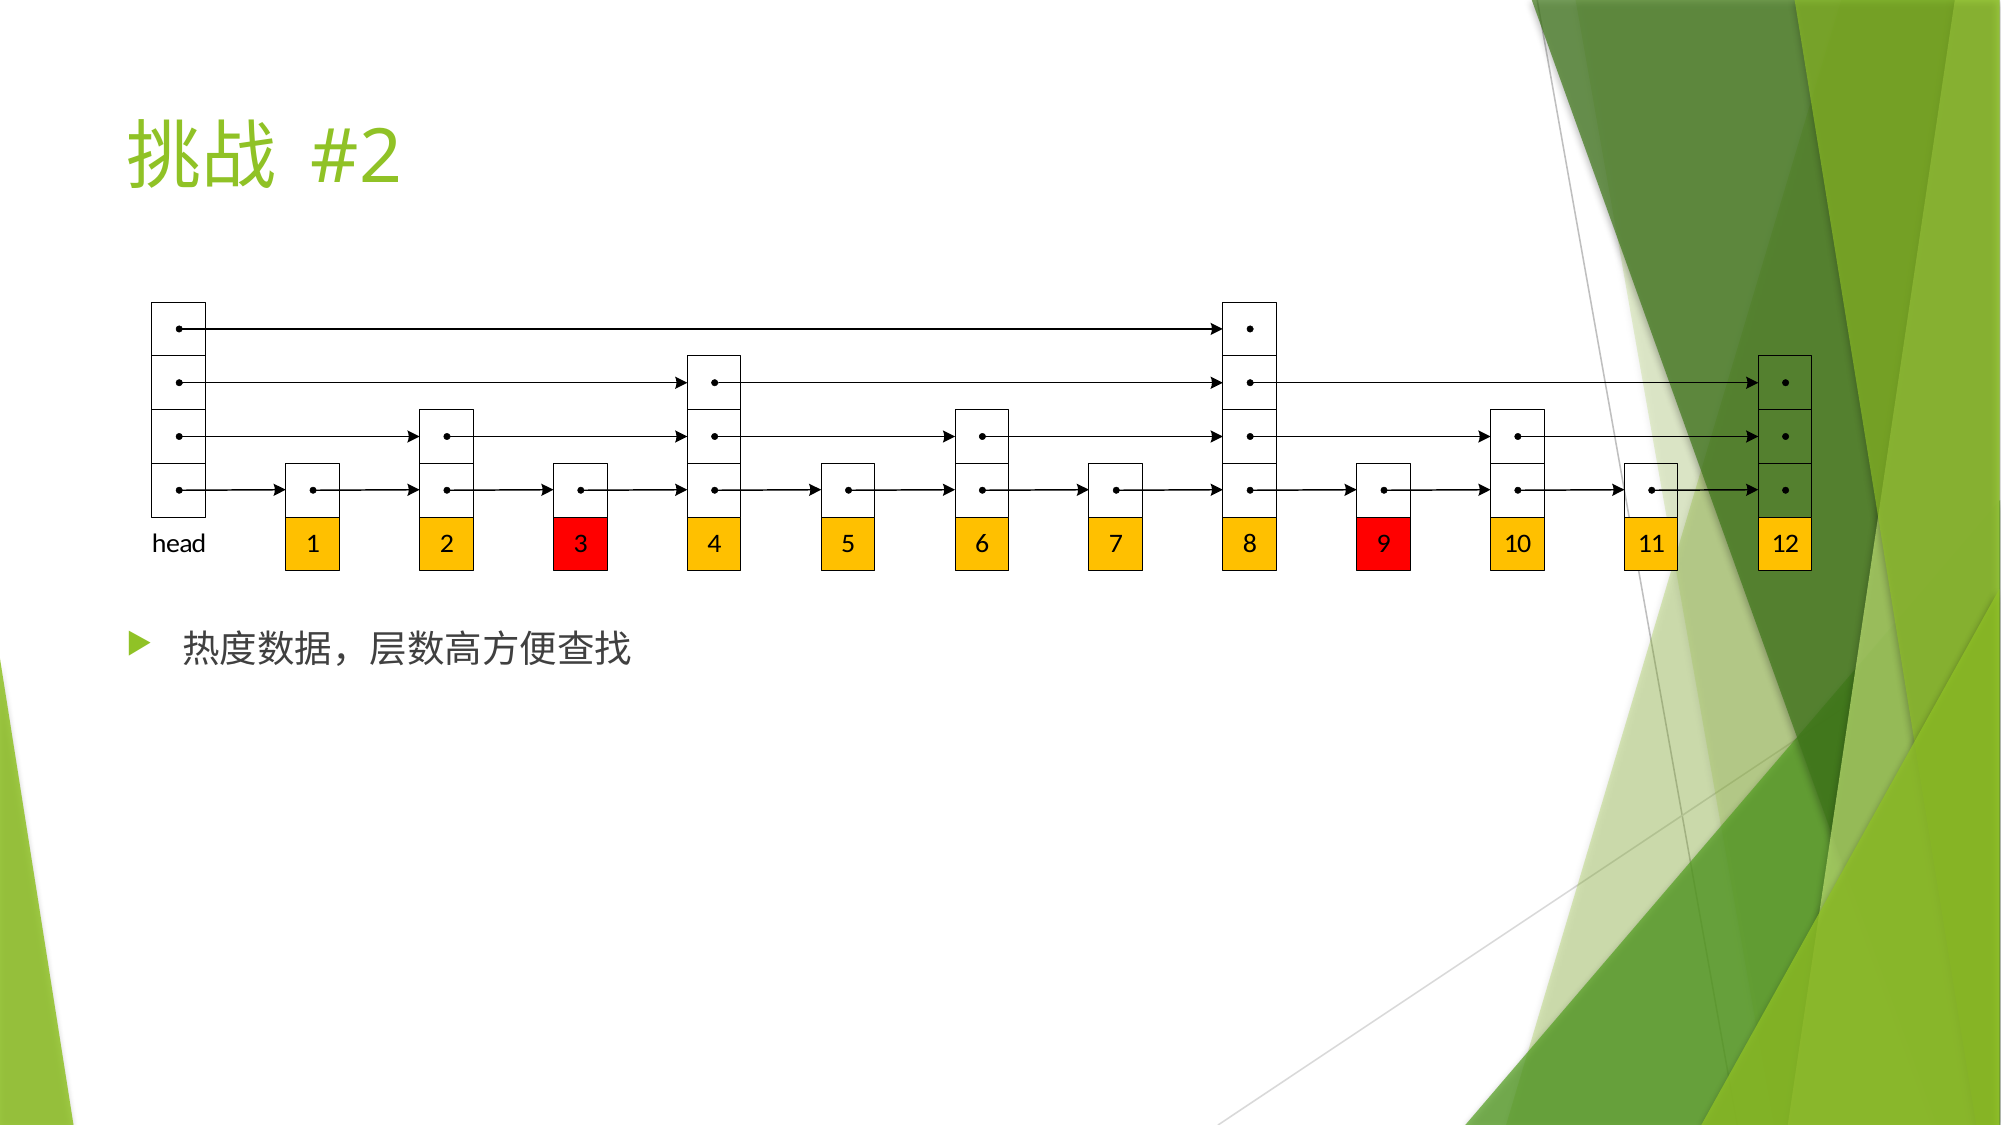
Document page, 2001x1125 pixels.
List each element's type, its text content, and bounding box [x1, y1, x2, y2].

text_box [108, 298, 1814, 573]
title 挑战 #2 [111, 99, 1522, 298]
list 热度数据，层数高方便查找 [111, 584, 1522, 992]
